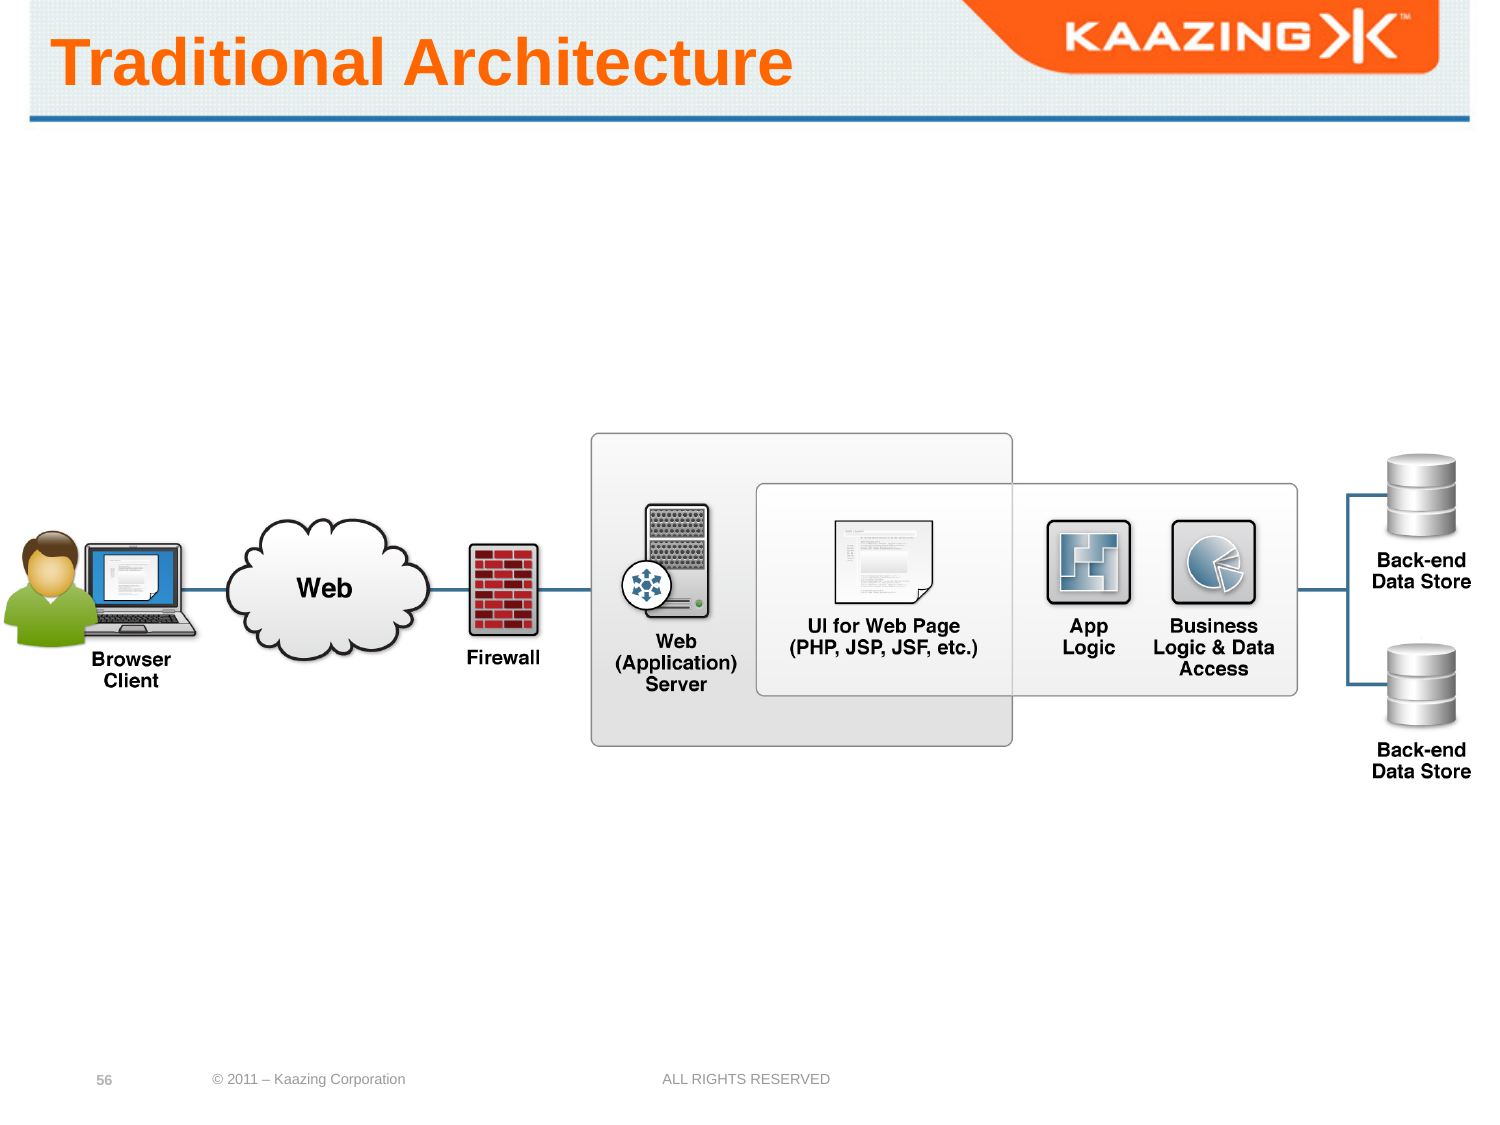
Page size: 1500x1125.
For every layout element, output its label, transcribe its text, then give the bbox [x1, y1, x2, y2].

title Traditional Architecture [50, 12, 1338, 113]
picture [0, 0, 1500, 1125]
